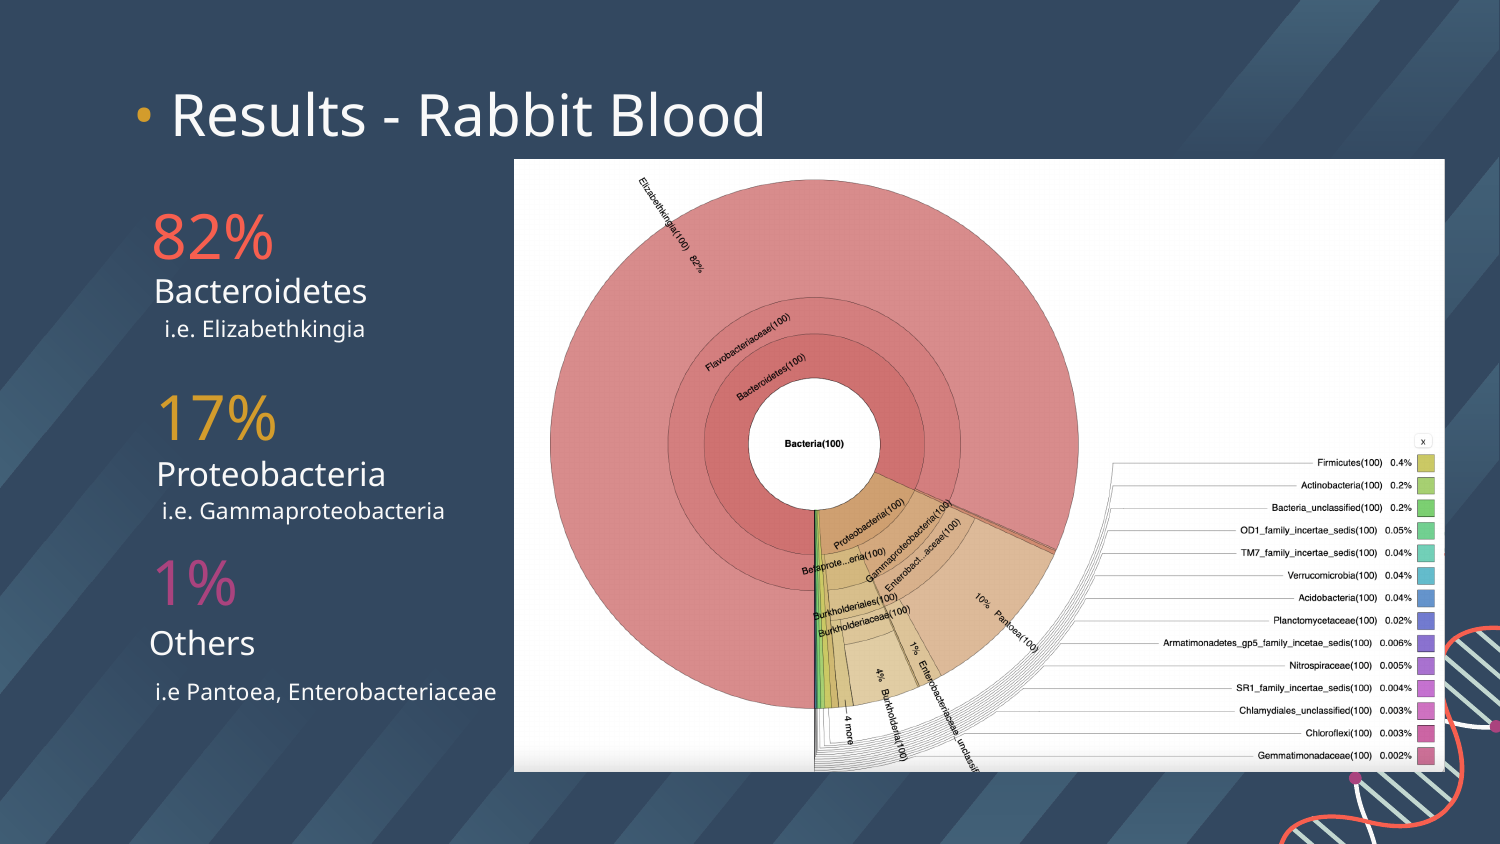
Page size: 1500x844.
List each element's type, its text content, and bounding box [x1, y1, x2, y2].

title 82% [136, 195, 426, 274]
subtitle i.e. Gammaproteobacteria [146, 468, 508, 552]
subtitle Bacteroidetes [138, 260, 508, 321]
title 1% [136, 541, 426, 611]
subtitle Proteobacteria [140, 443, 508, 504]
picture [513, 159, 1445, 772]
subtitle Others [133, 611, 506, 673]
title 17% [139, 375, 429, 454]
subtitle i.e Pantoea, Enterobacteriaceae [140, 649, 508, 733]
subtitle i.e. Elizabethkingia [149, 321, 508, 370]
title • Results - Rabbit Blood [118, 62, 1382, 160]
